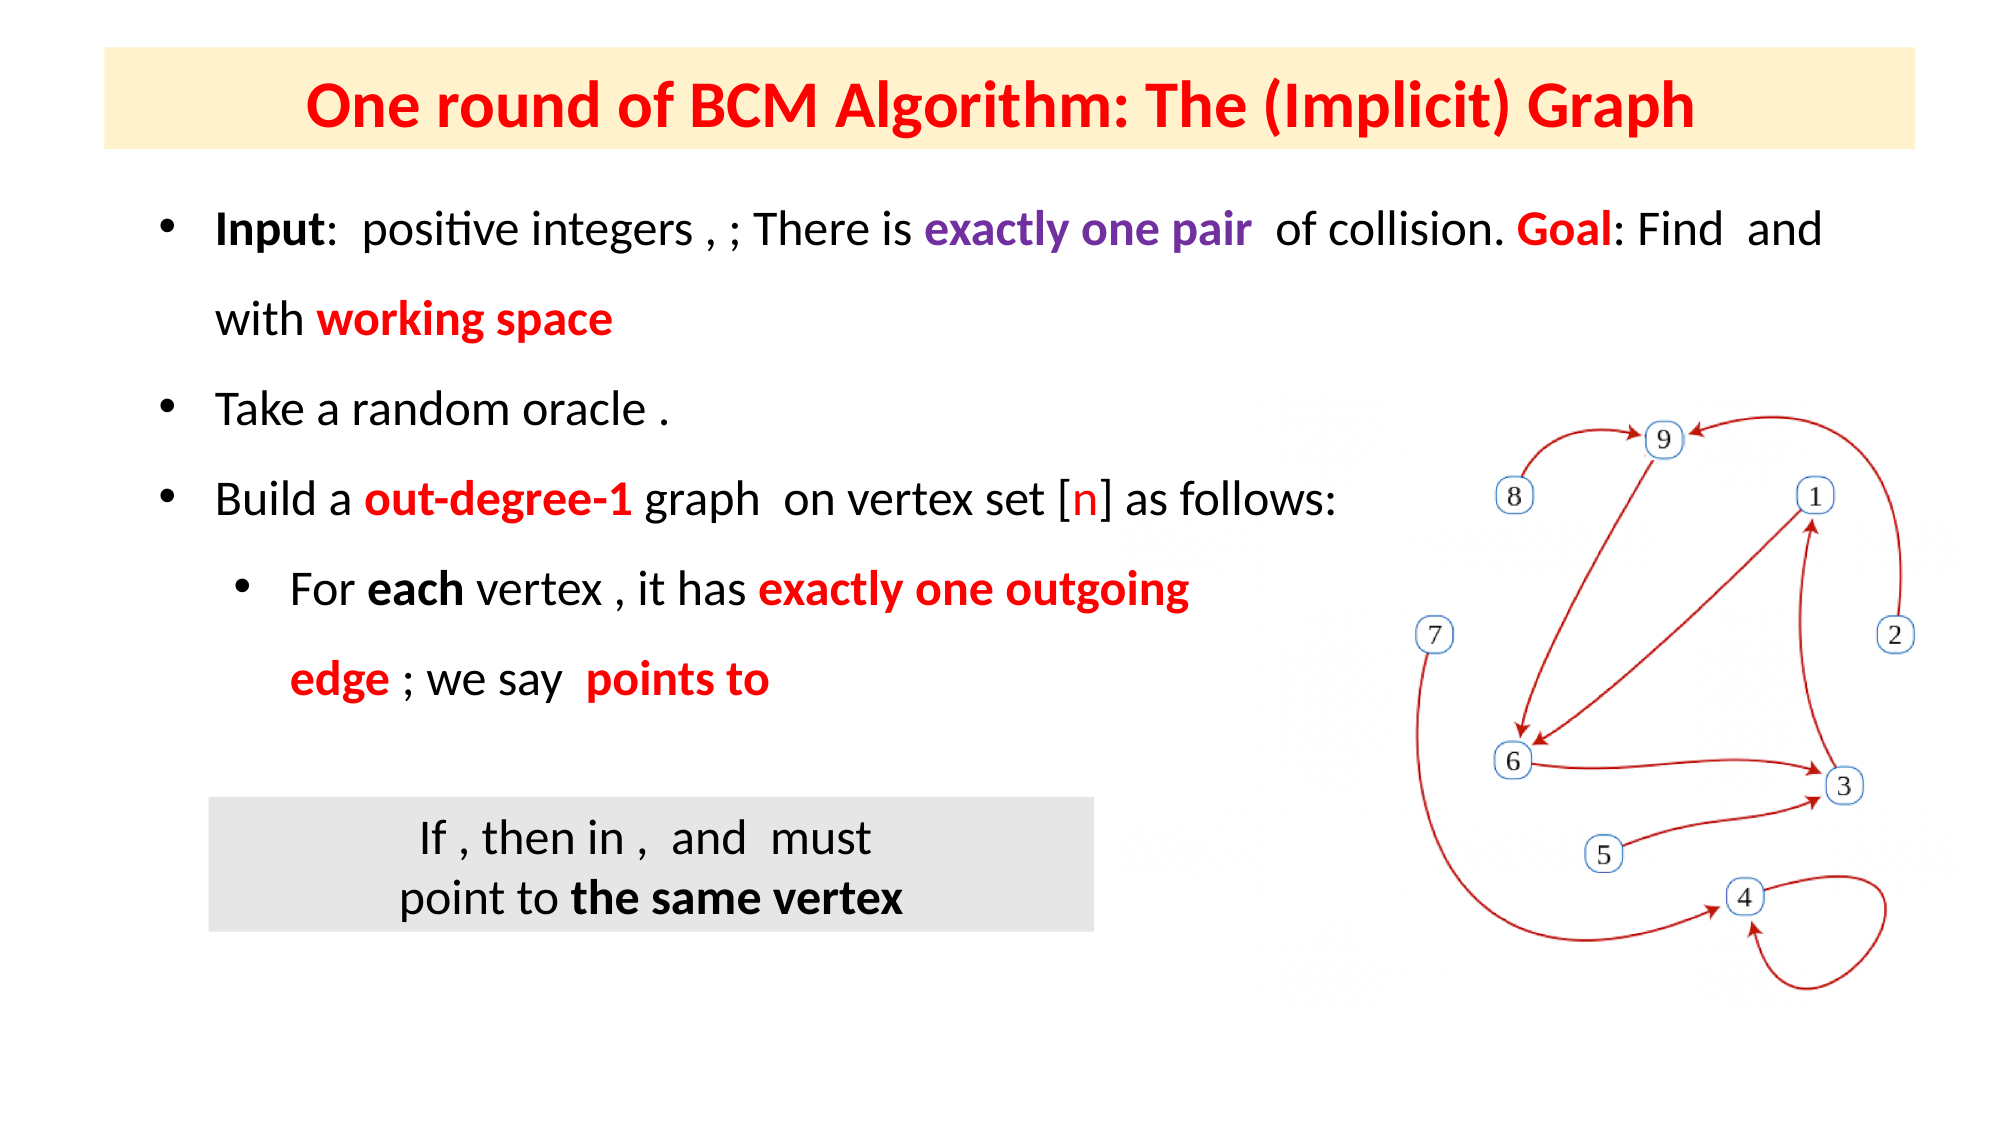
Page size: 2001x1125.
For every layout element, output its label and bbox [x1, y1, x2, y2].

picture [1118, 390, 1960, 1010]
